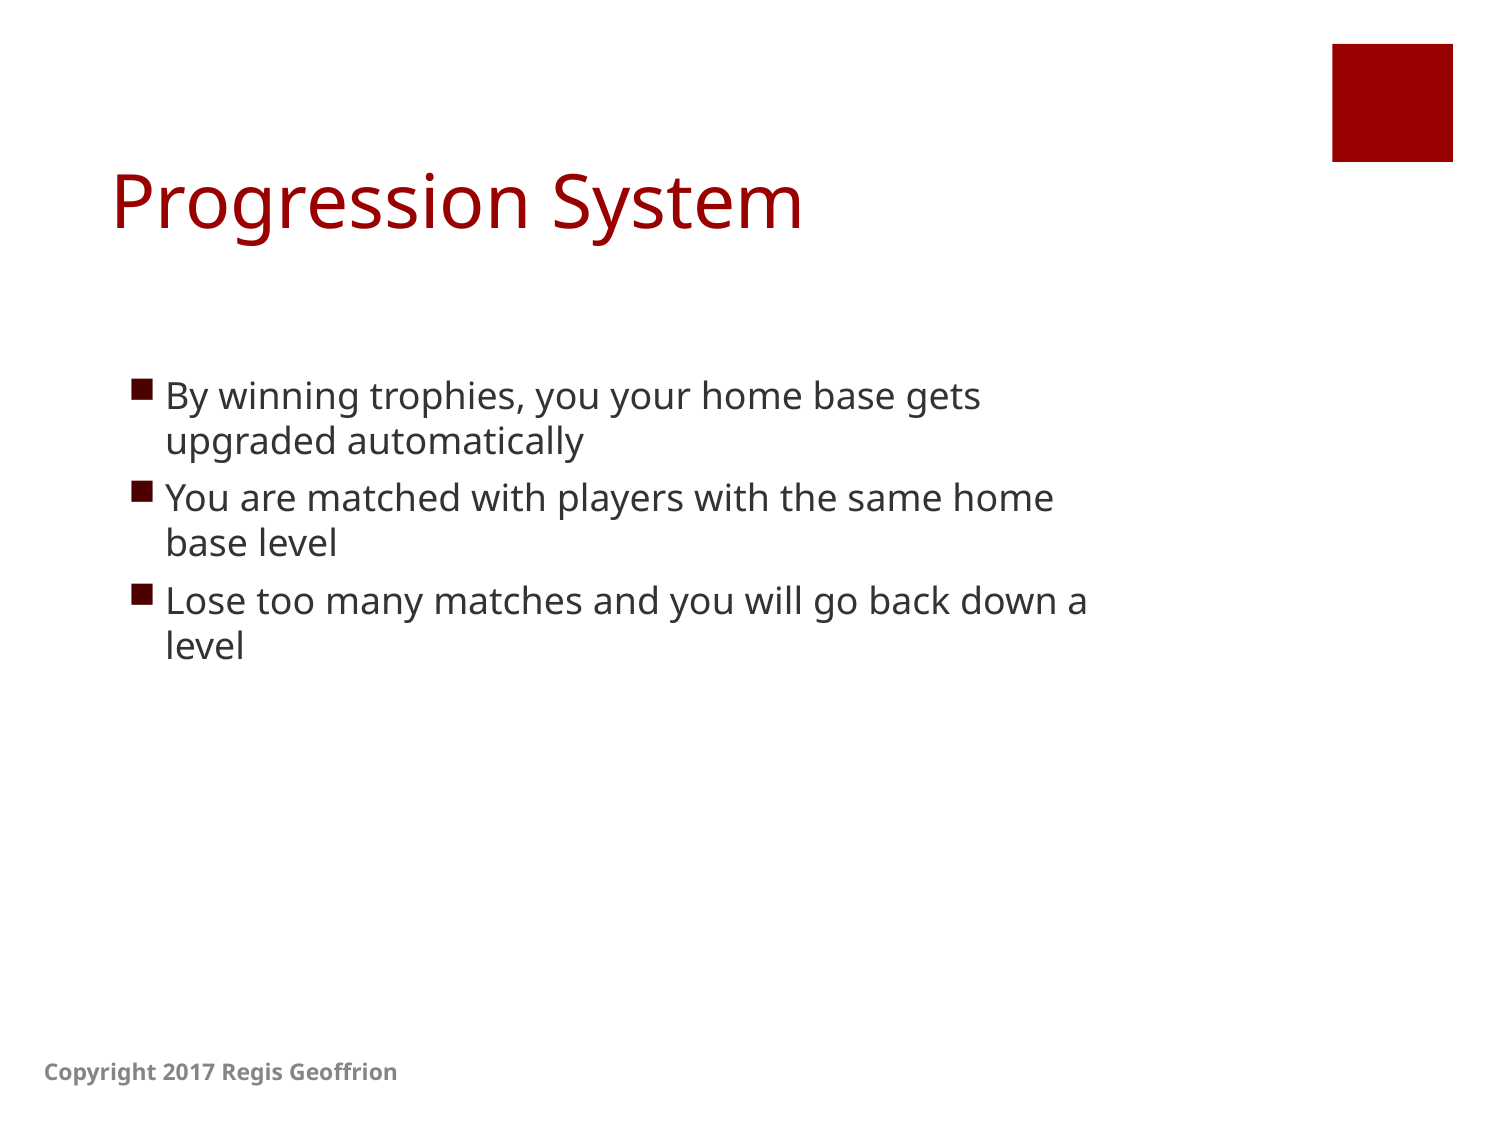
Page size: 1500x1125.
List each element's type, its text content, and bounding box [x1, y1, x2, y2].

list By winning trophies, you your home base gets upgraded automatically You are matched with players with the same home base level Lose too many matches and you will go back down a level [75, 364, 1143, 1007]
title Progression System [95, 63, 1163, 252]
footer Copyright 2017 Regis Geoffrion [28, 1042, 1015, 1103]
